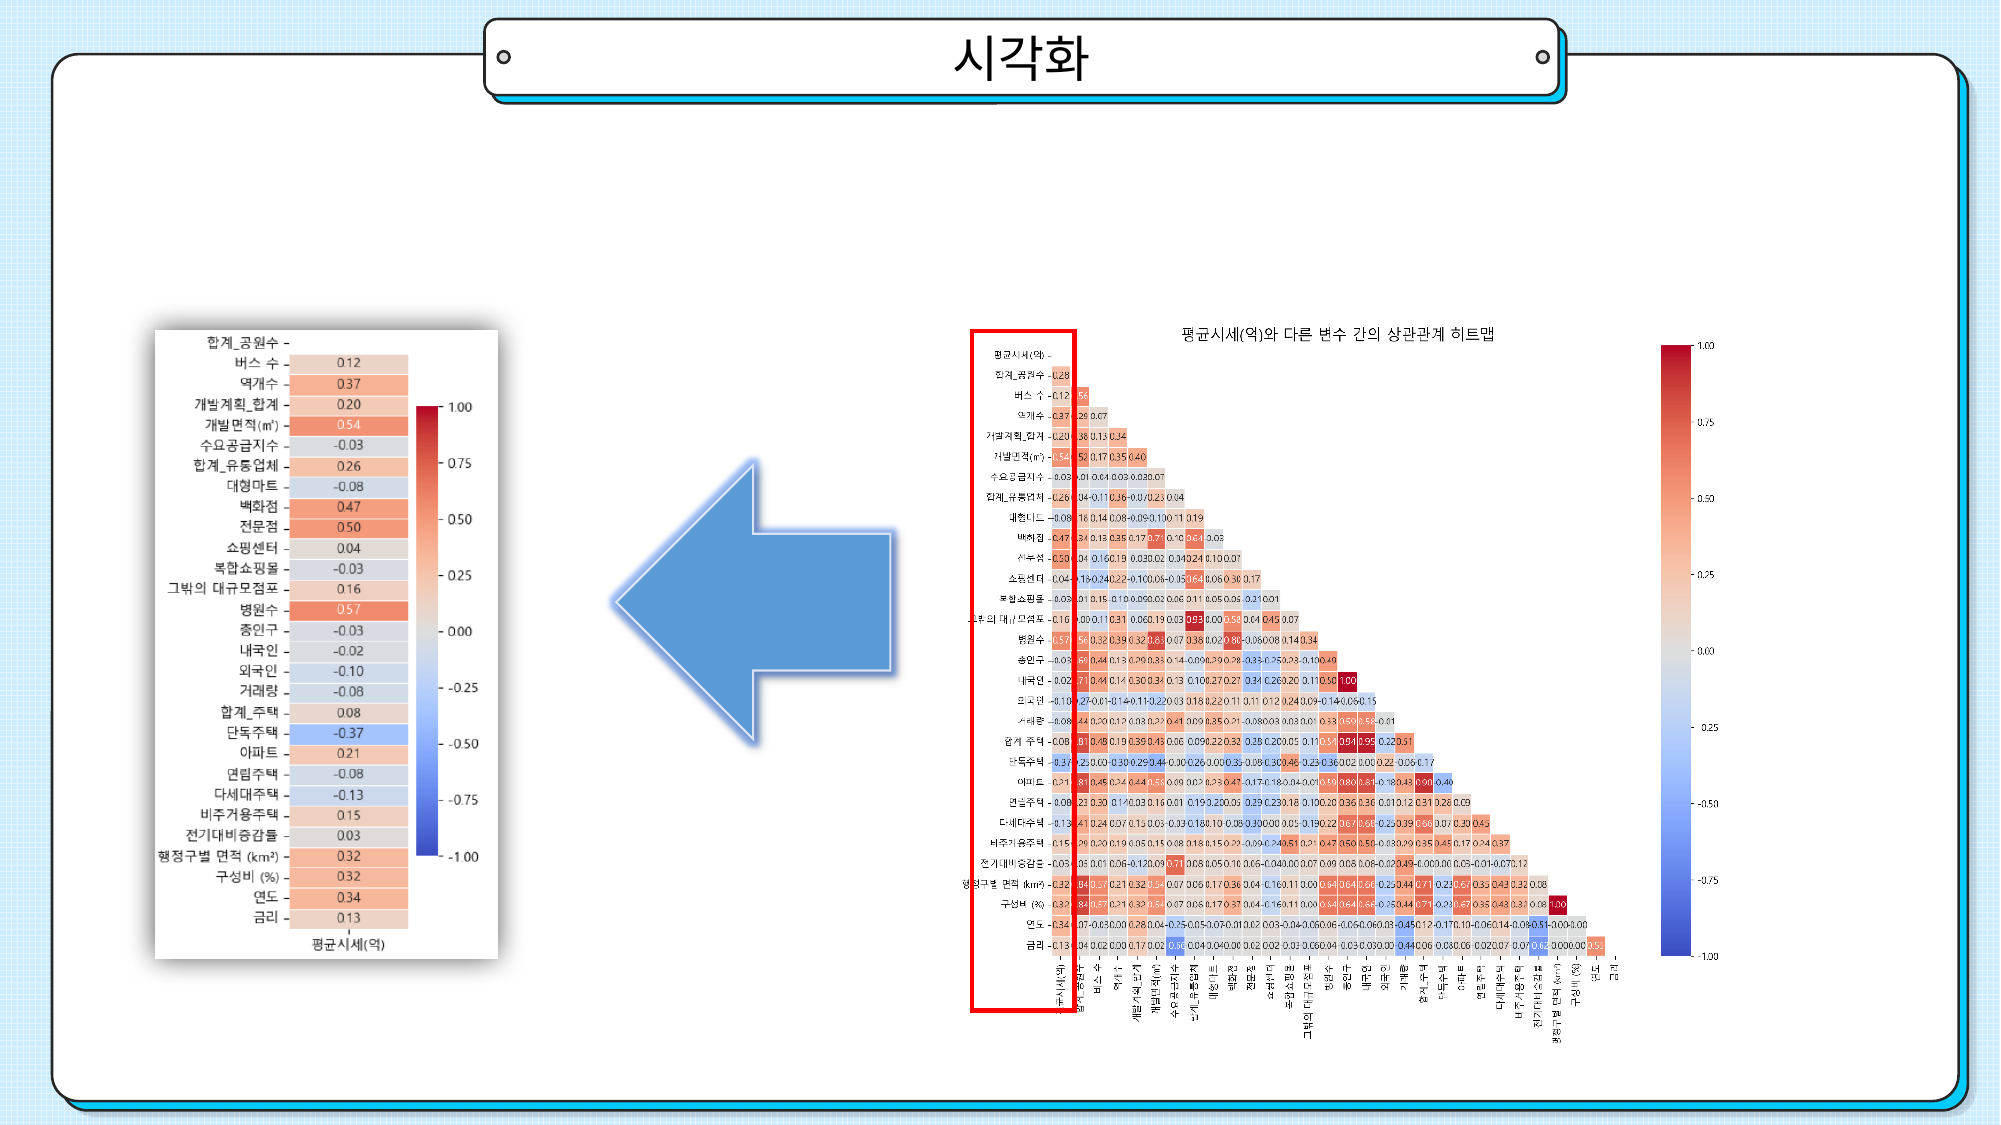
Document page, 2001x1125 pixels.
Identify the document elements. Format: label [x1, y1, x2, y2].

picture [155, 330, 498, 959]
text_box [935, 250, 1860, 1043]
text_box [51, 18, 1968, 1111]
